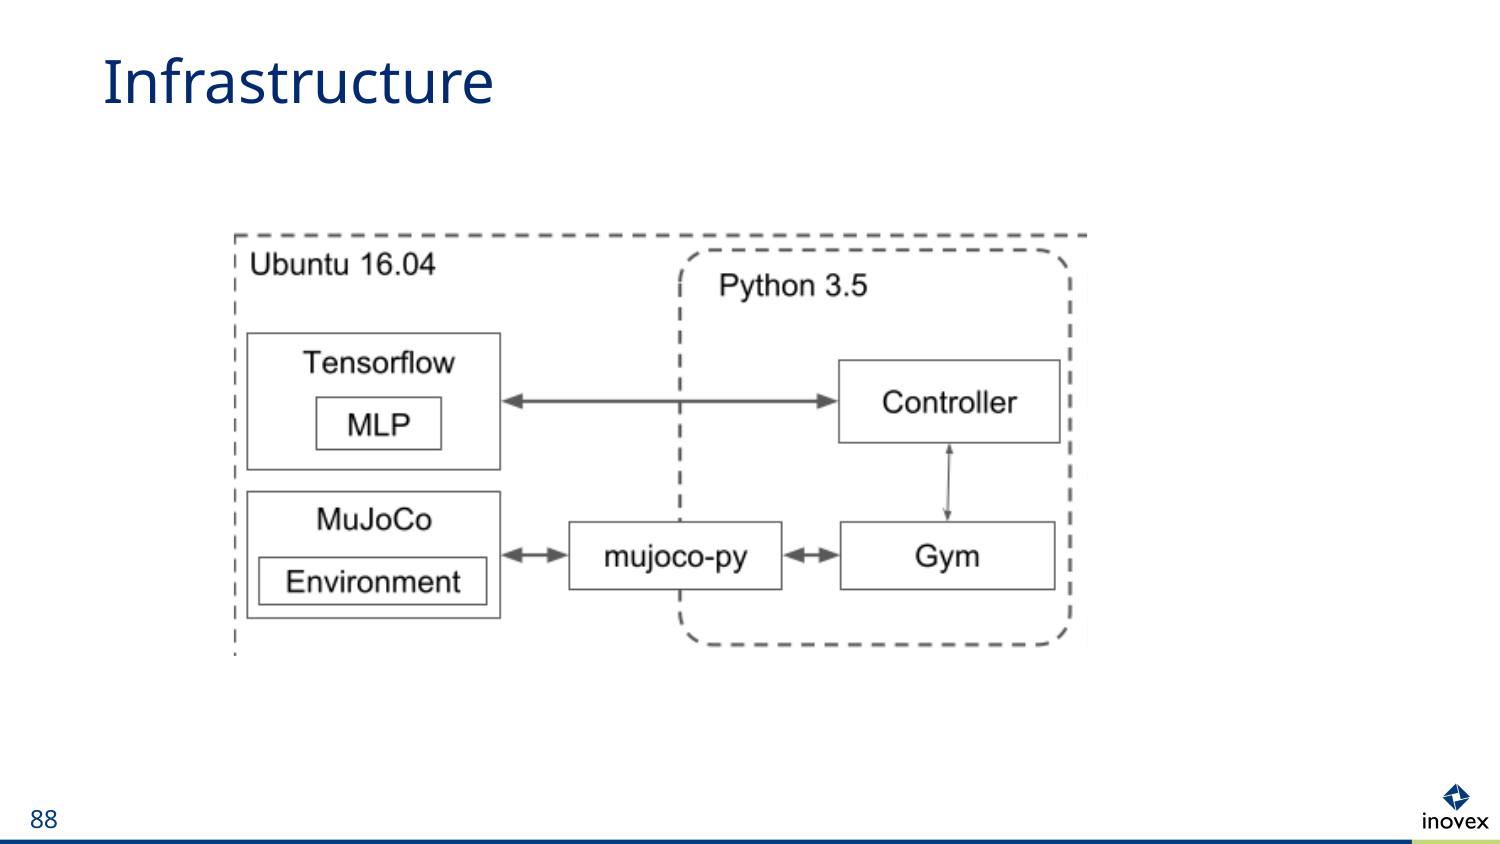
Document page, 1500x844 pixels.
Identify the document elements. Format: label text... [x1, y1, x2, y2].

slide_number ‹#› [0, 799, 88, 842]
picture [1414, 764, 1498, 844]
title Infrastructure [88, 32, 1412, 127]
picture [233, 230, 1088, 656]
